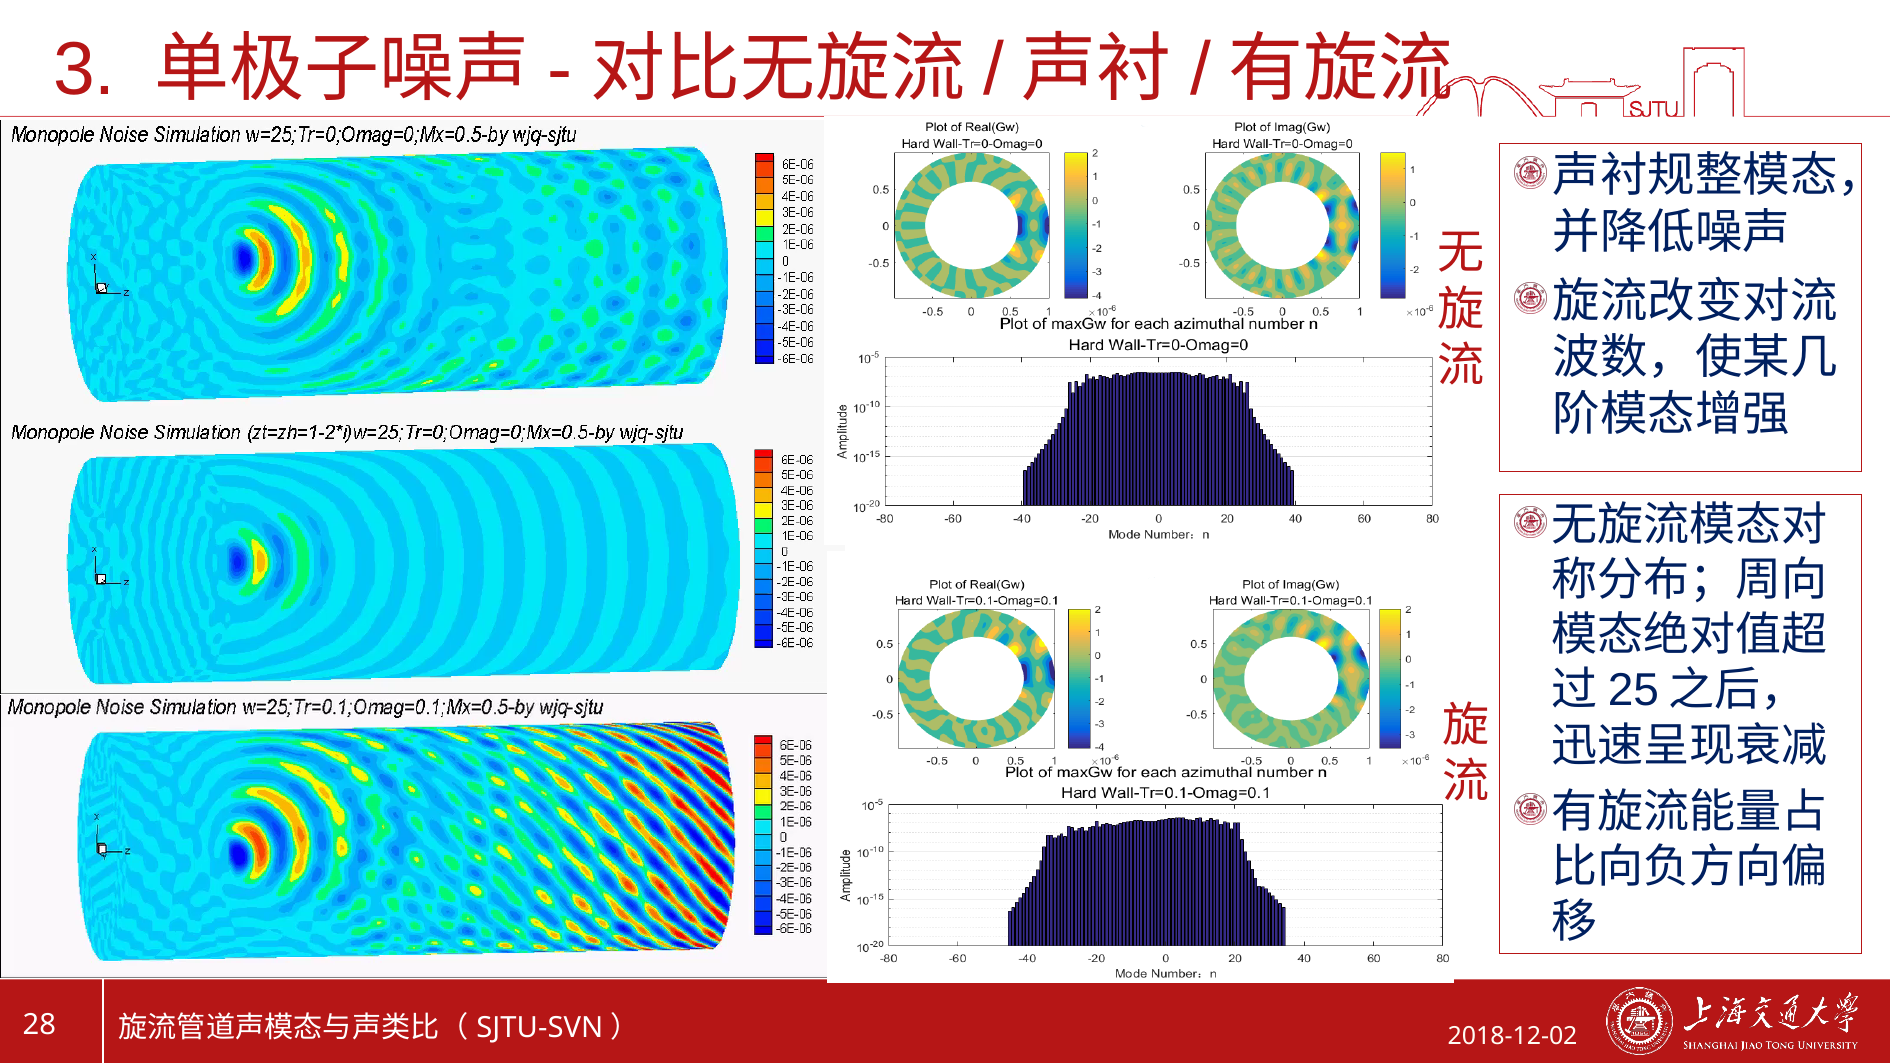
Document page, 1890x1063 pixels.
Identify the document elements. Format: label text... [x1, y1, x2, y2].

picture [1514, 506, 1547, 538]
text_box 旋 流 [1460, 686, 1499, 815]
picture [1514, 282, 1547, 314]
picture [1606, 987, 1858, 1055]
picture [0, 47, 1890, 546]
picture [1514, 156, 1547, 189]
title 3. 单极子噪声-对比无旋流/声衬/有旋流 [53, 14, 1839, 110]
picture [1514, 793, 1547, 825]
slide_number 28 [7, 991, 103, 1063]
text_box 无旋流模态对称分布；周向模态绝对值超过25之后，迅速呈现衰减 有旋流能量占比向负方向偏移 [1499, 494, 1862, 954]
picture [827, 550, 1454, 984]
text_box 声衬规整模态，并降低噪声 旋流改变对流波数，使某几阶模态增强 [1499, 143, 1862, 472]
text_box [0, 411, 822, 694]
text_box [0, 119, 822, 411]
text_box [0, 694, 821, 979]
footer 旋流管道声模态与声类比（SJTU-SVN） [103, 991, 1211, 1063]
text_box 无 旋 流 [1457, 214, 1500, 399]
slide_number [1426, 1016, 1593, 1053]
